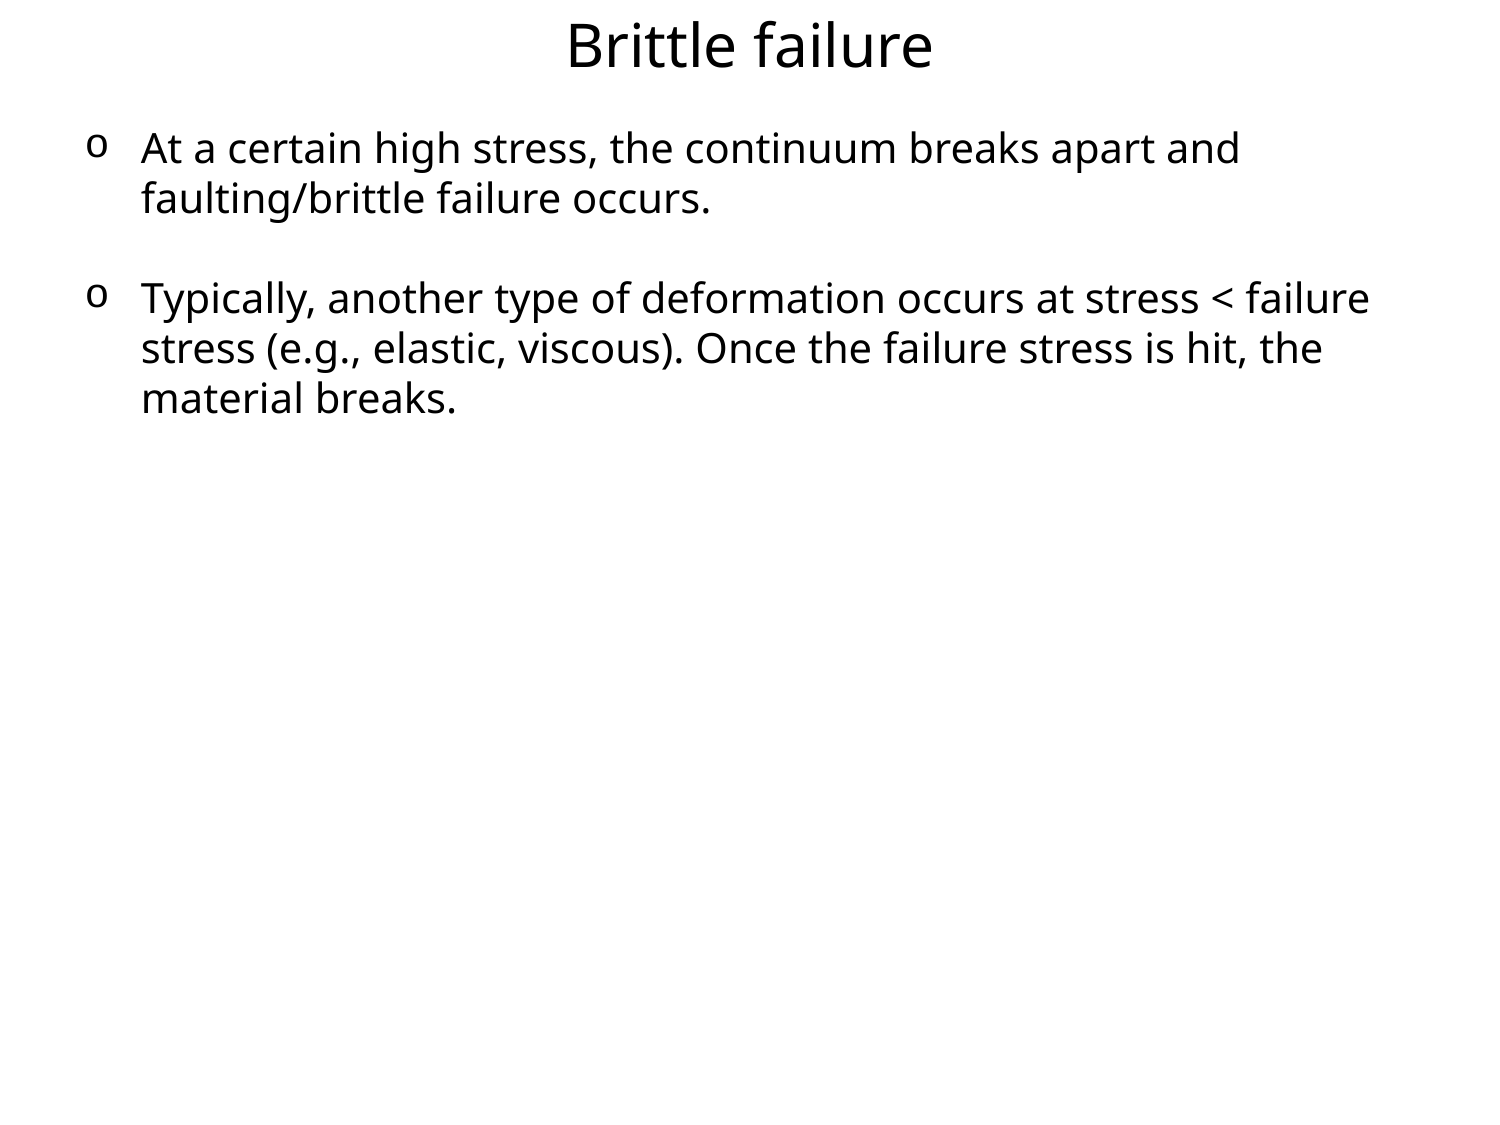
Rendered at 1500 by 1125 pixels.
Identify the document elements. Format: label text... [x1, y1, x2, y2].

text_box At a certain high stress, the continuum breaks apart and faulting/brittle failure occurs. Typically, another type of deformation occurs at stress < failure stress (e.g., elastic, viscous). Once the failure stress is hit, the material breaks. [69, 114, 1431, 642]
text_box Brittle failure [0, 0, 1500, 88]
